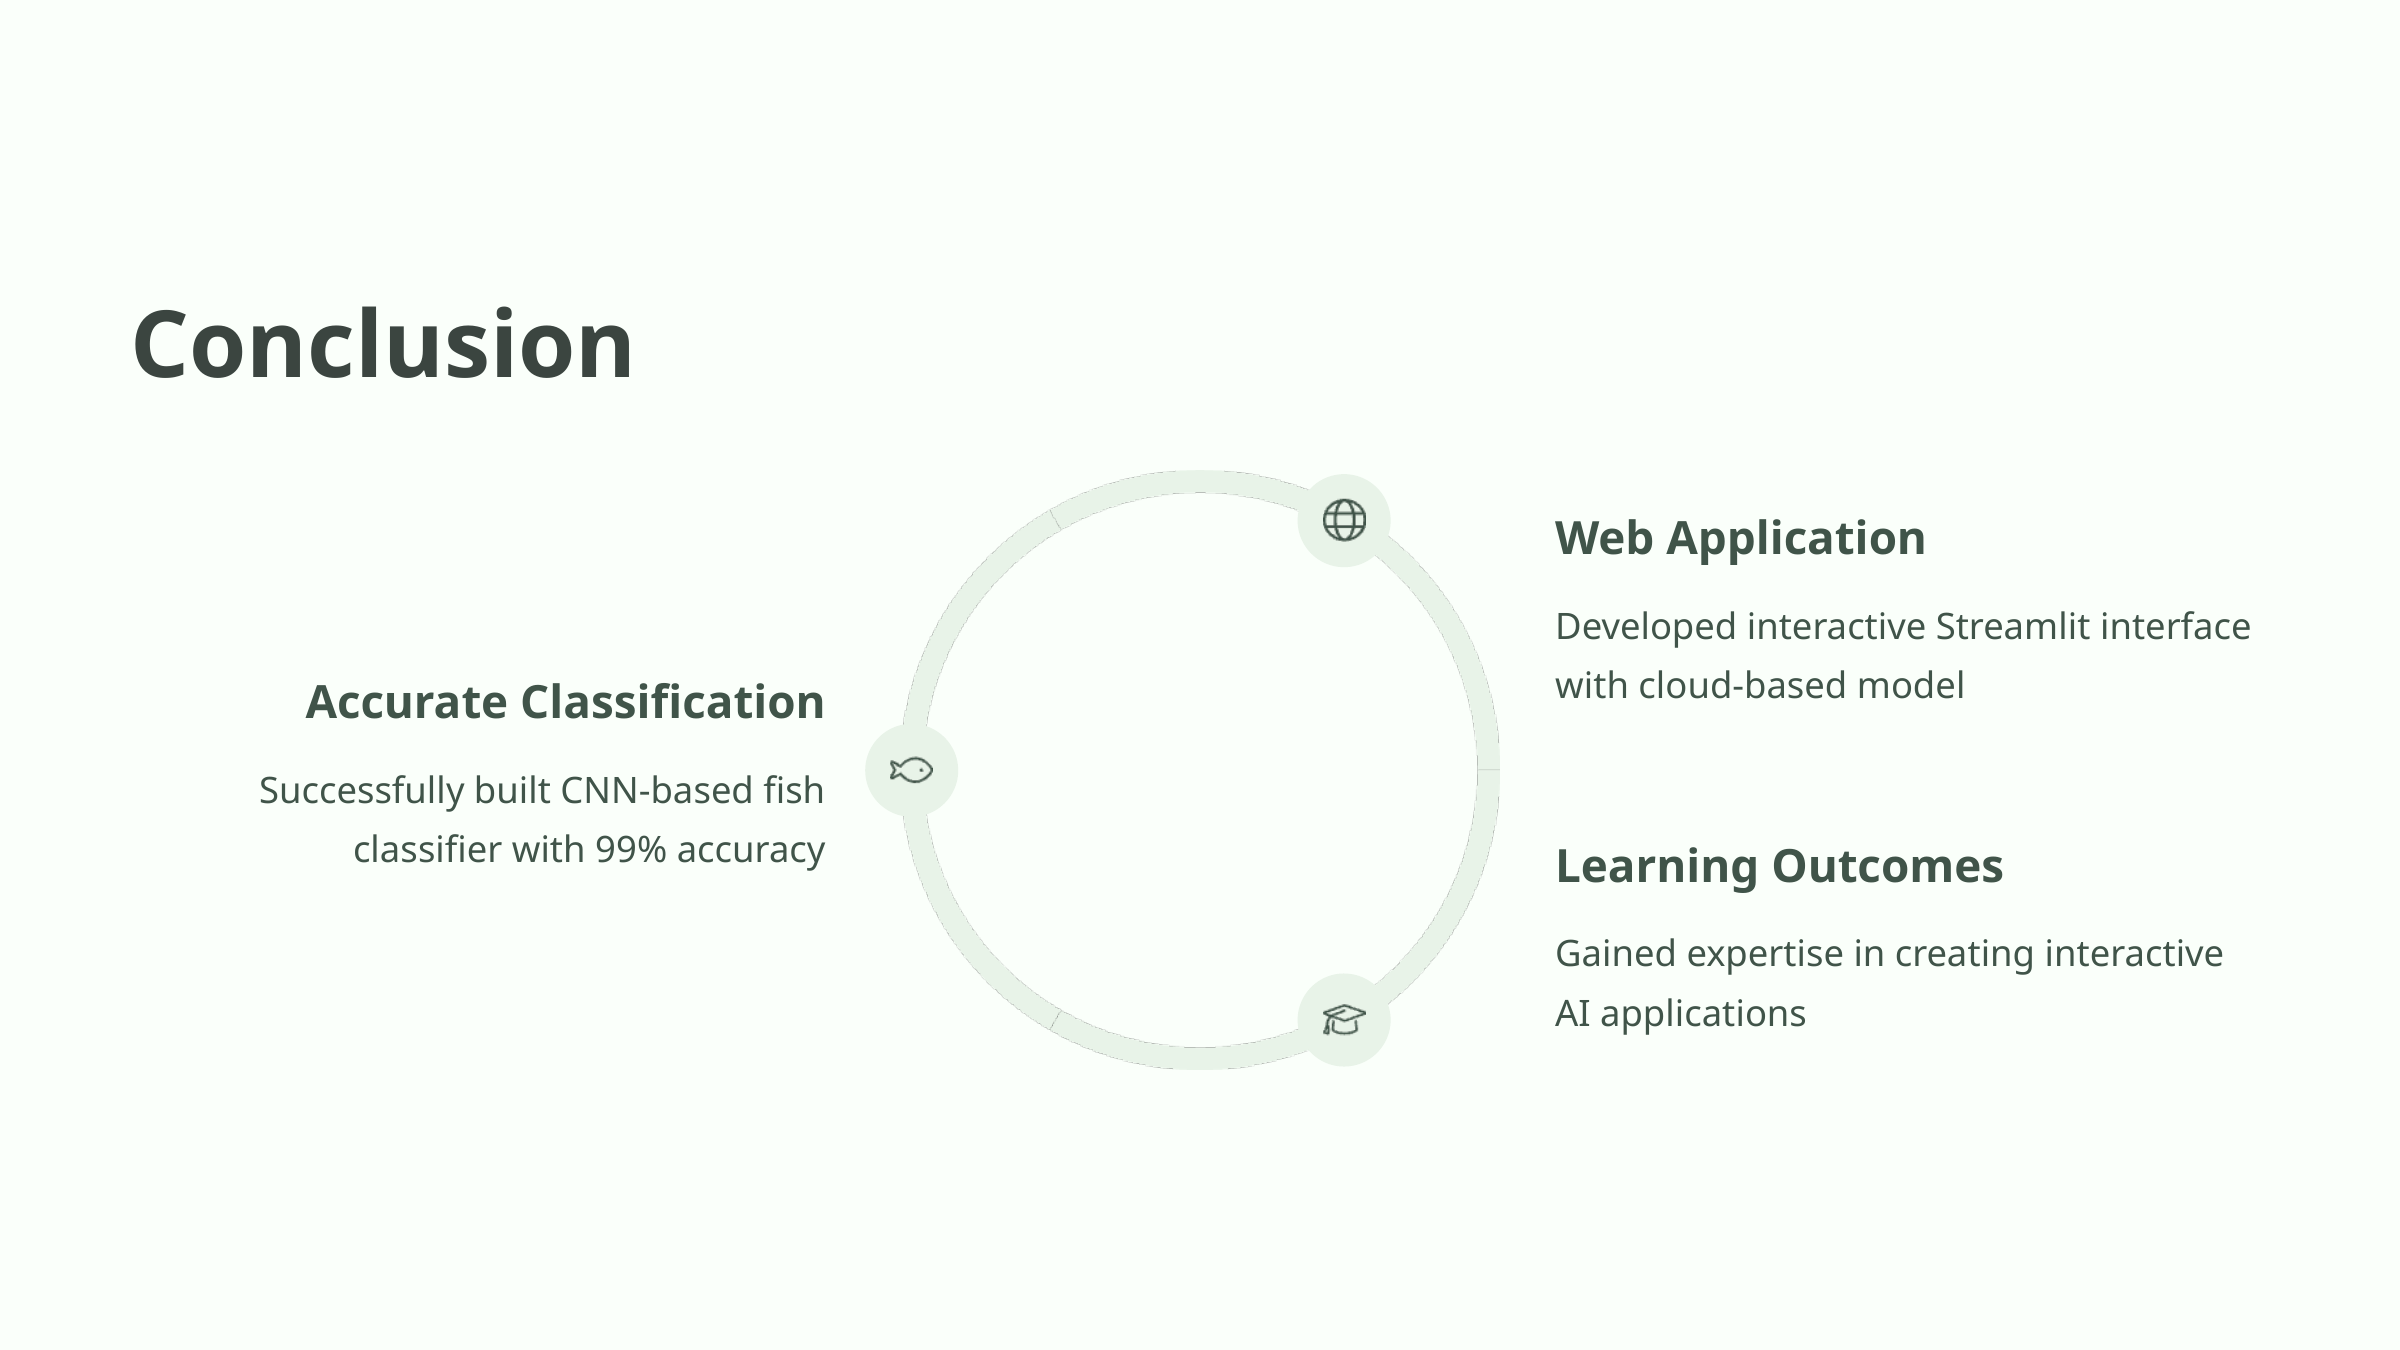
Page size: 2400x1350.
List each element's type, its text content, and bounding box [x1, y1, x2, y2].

text_box Gained expertise in creating interactive AI applications [1555, 914, 2270, 1034]
text_box [865, 725, 900, 816]
text_box Successfully built CNN-based fish classifier with 99% accuracy [130, 750, 827, 870]
text_box Web Application [1555, 506, 2021, 565]
text_box Accurate Classification [276, 670, 826, 729]
text_box Learning Outcomes [1555, 834, 2021, 893]
text_box Developed interactive Streamlit interface with cloud-based model [1555, 587, 2270, 707]
picture [890, 470, 1500, 1070]
text_box Conclusion [130, 280, 1061, 397]
